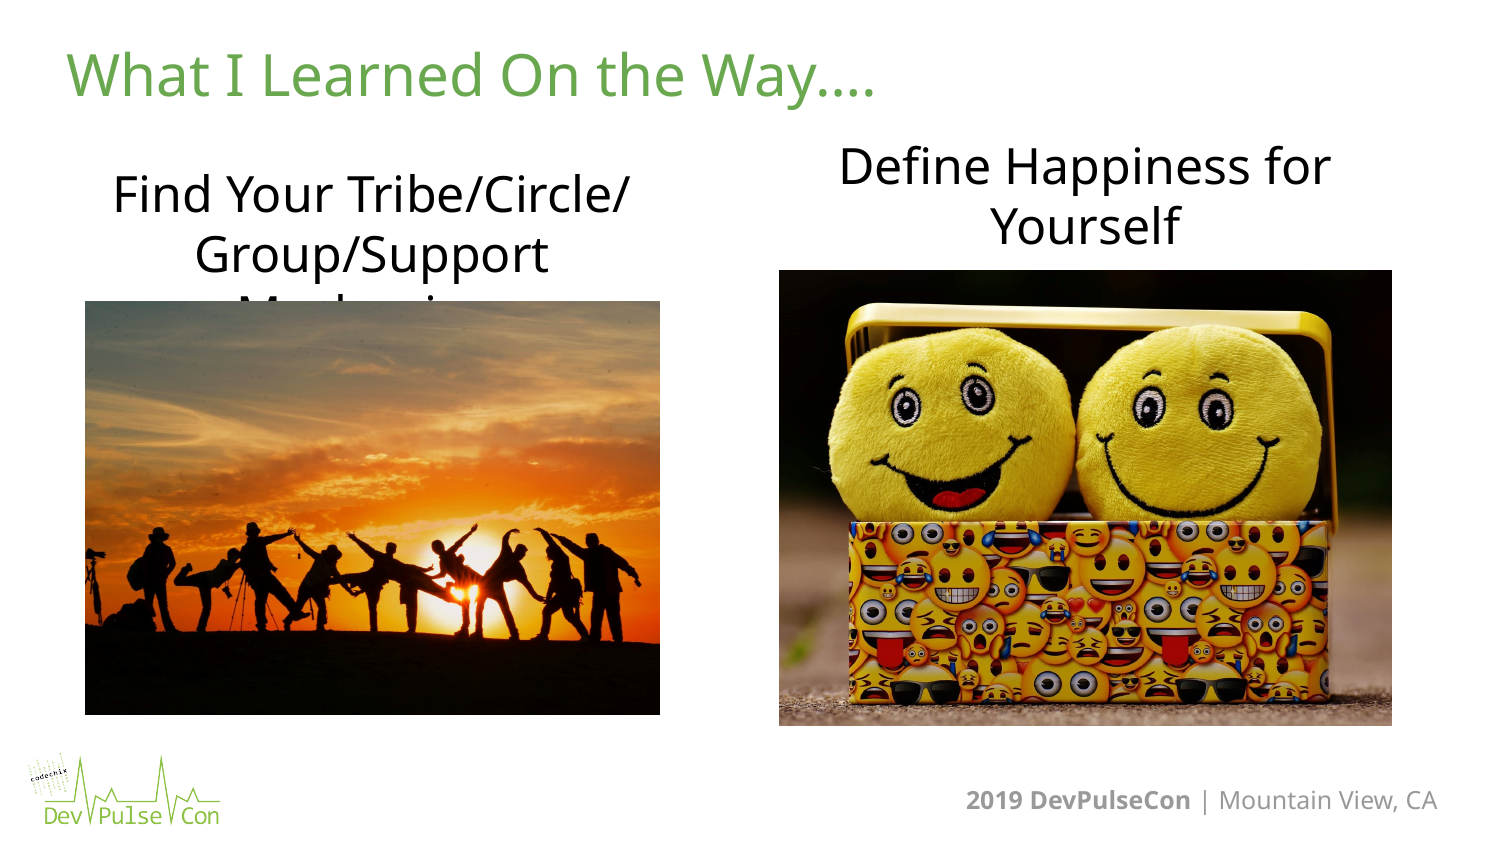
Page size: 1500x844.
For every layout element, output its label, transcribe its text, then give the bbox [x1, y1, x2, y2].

title What I Learned On the Way…. [51, 23, 1449, 117]
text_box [50, 154, 694, 715]
picture [28, 753, 220, 827]
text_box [764, 126, 1407, 726]
